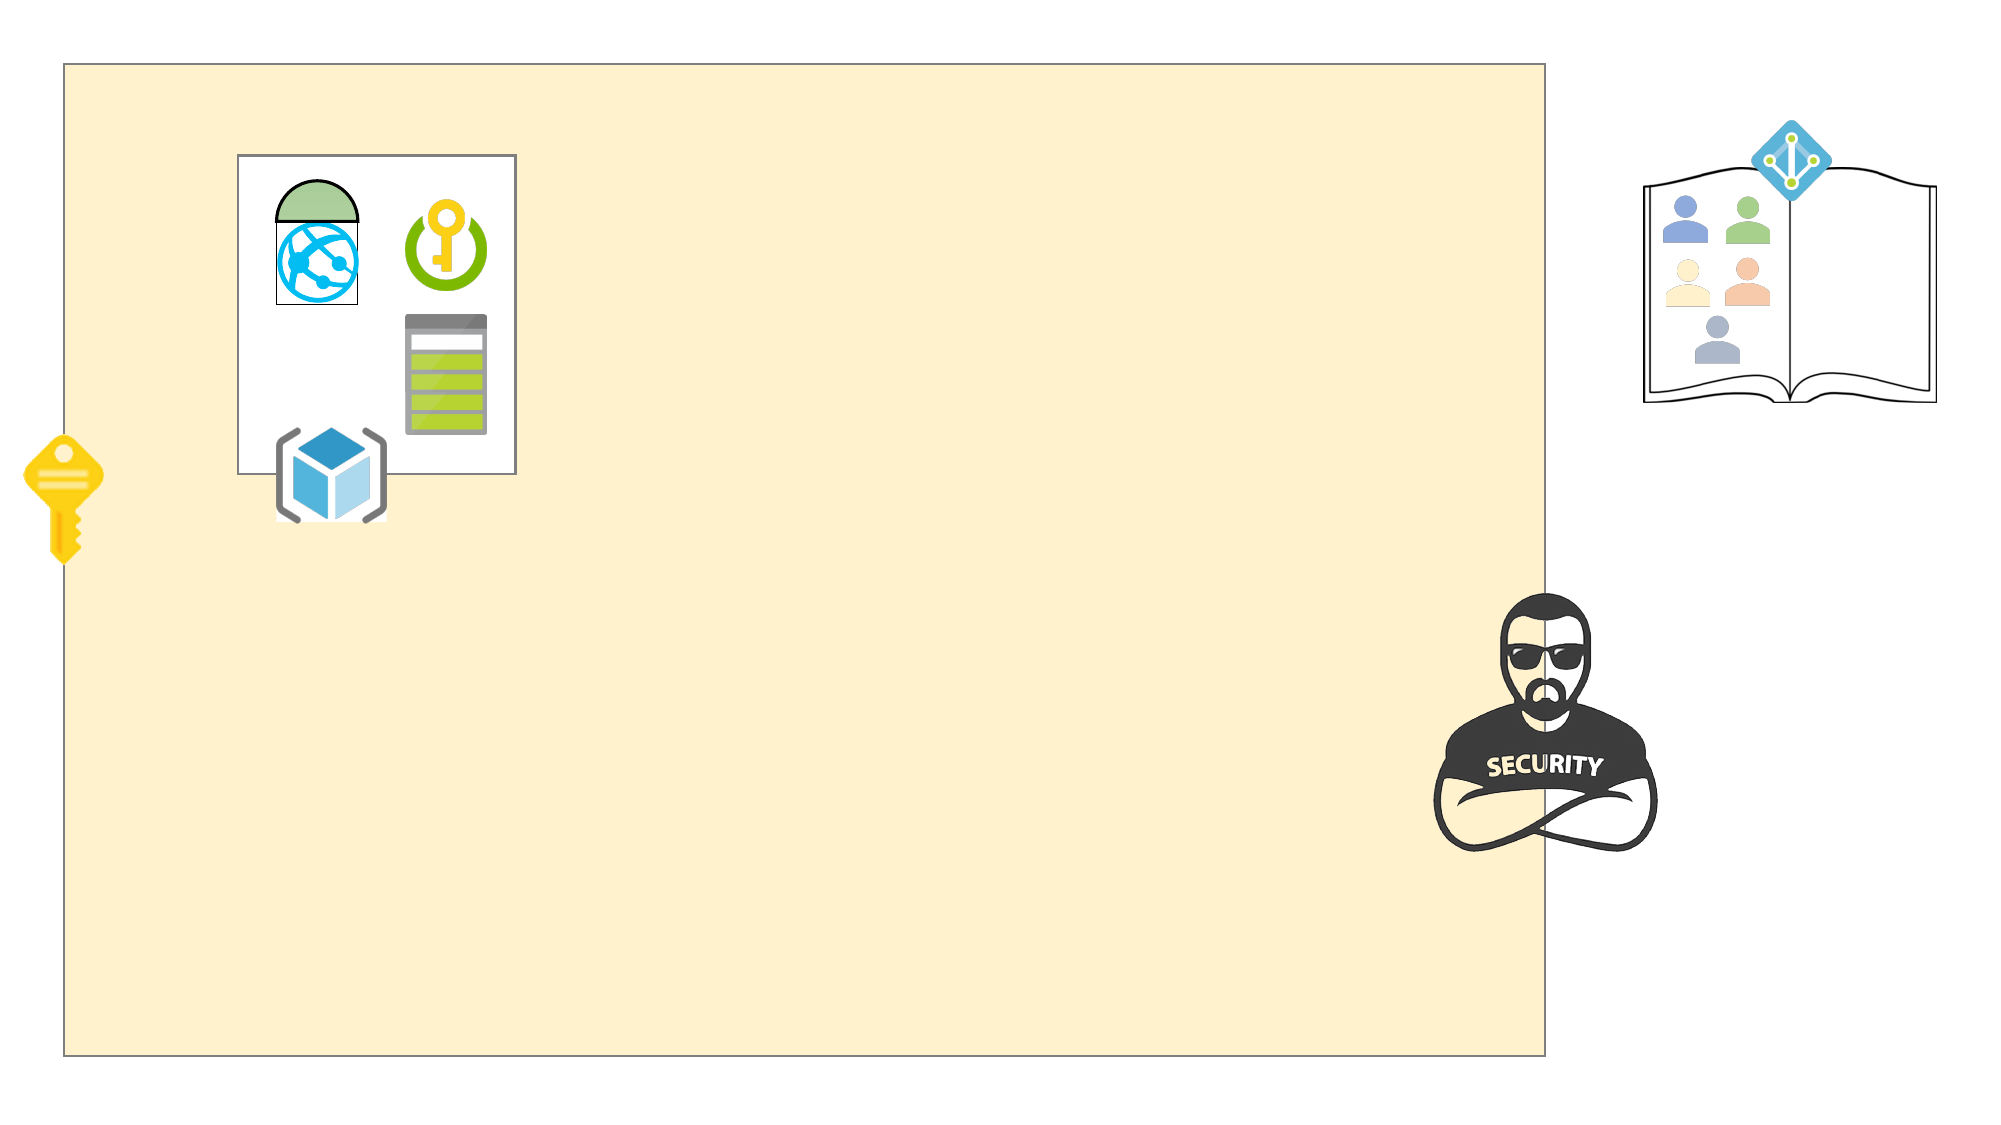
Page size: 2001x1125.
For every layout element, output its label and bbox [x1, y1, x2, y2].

text_box [276, 180, 359, 305]
text_box [237, 154, 517, 475]
picture [1433, 593, 1658, 852]
text_box [63, 63, 1546, 1057]
picture [404, 199, 487, 291]
text_box [276, 416, 387, 535]
picture [404, 314, 487, 435]
picture [23, 434, 104, 565]
picture [1643, 120, 1937, 403]
